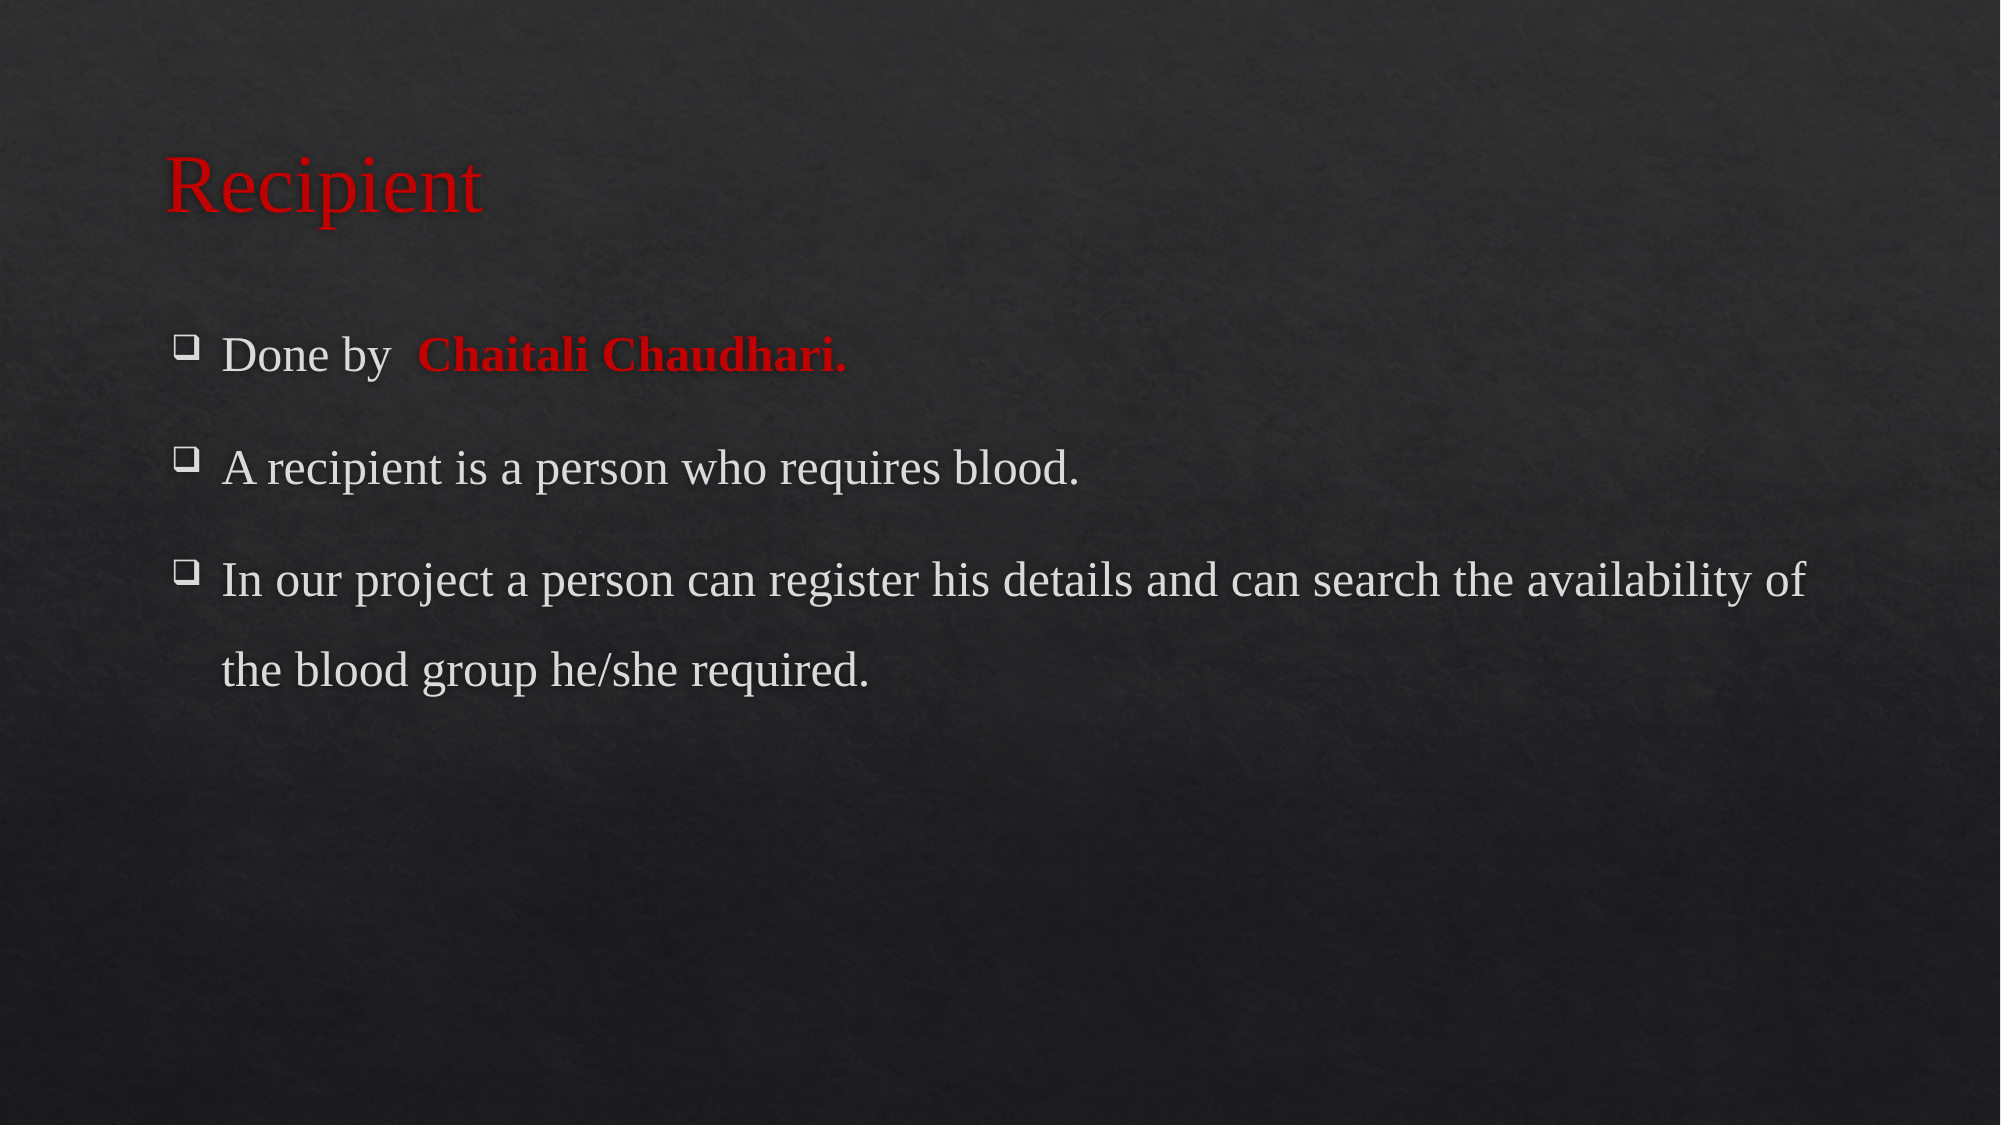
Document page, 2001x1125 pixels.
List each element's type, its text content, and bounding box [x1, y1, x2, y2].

title Recipient [149, 99, 1849, 260]
list Done by Chaitali Chaudhari. A recipient is a person who requires blood. In our project a person can register his details and can search the availability of the blood group he/she required. [149, 284, 1849, 950]
